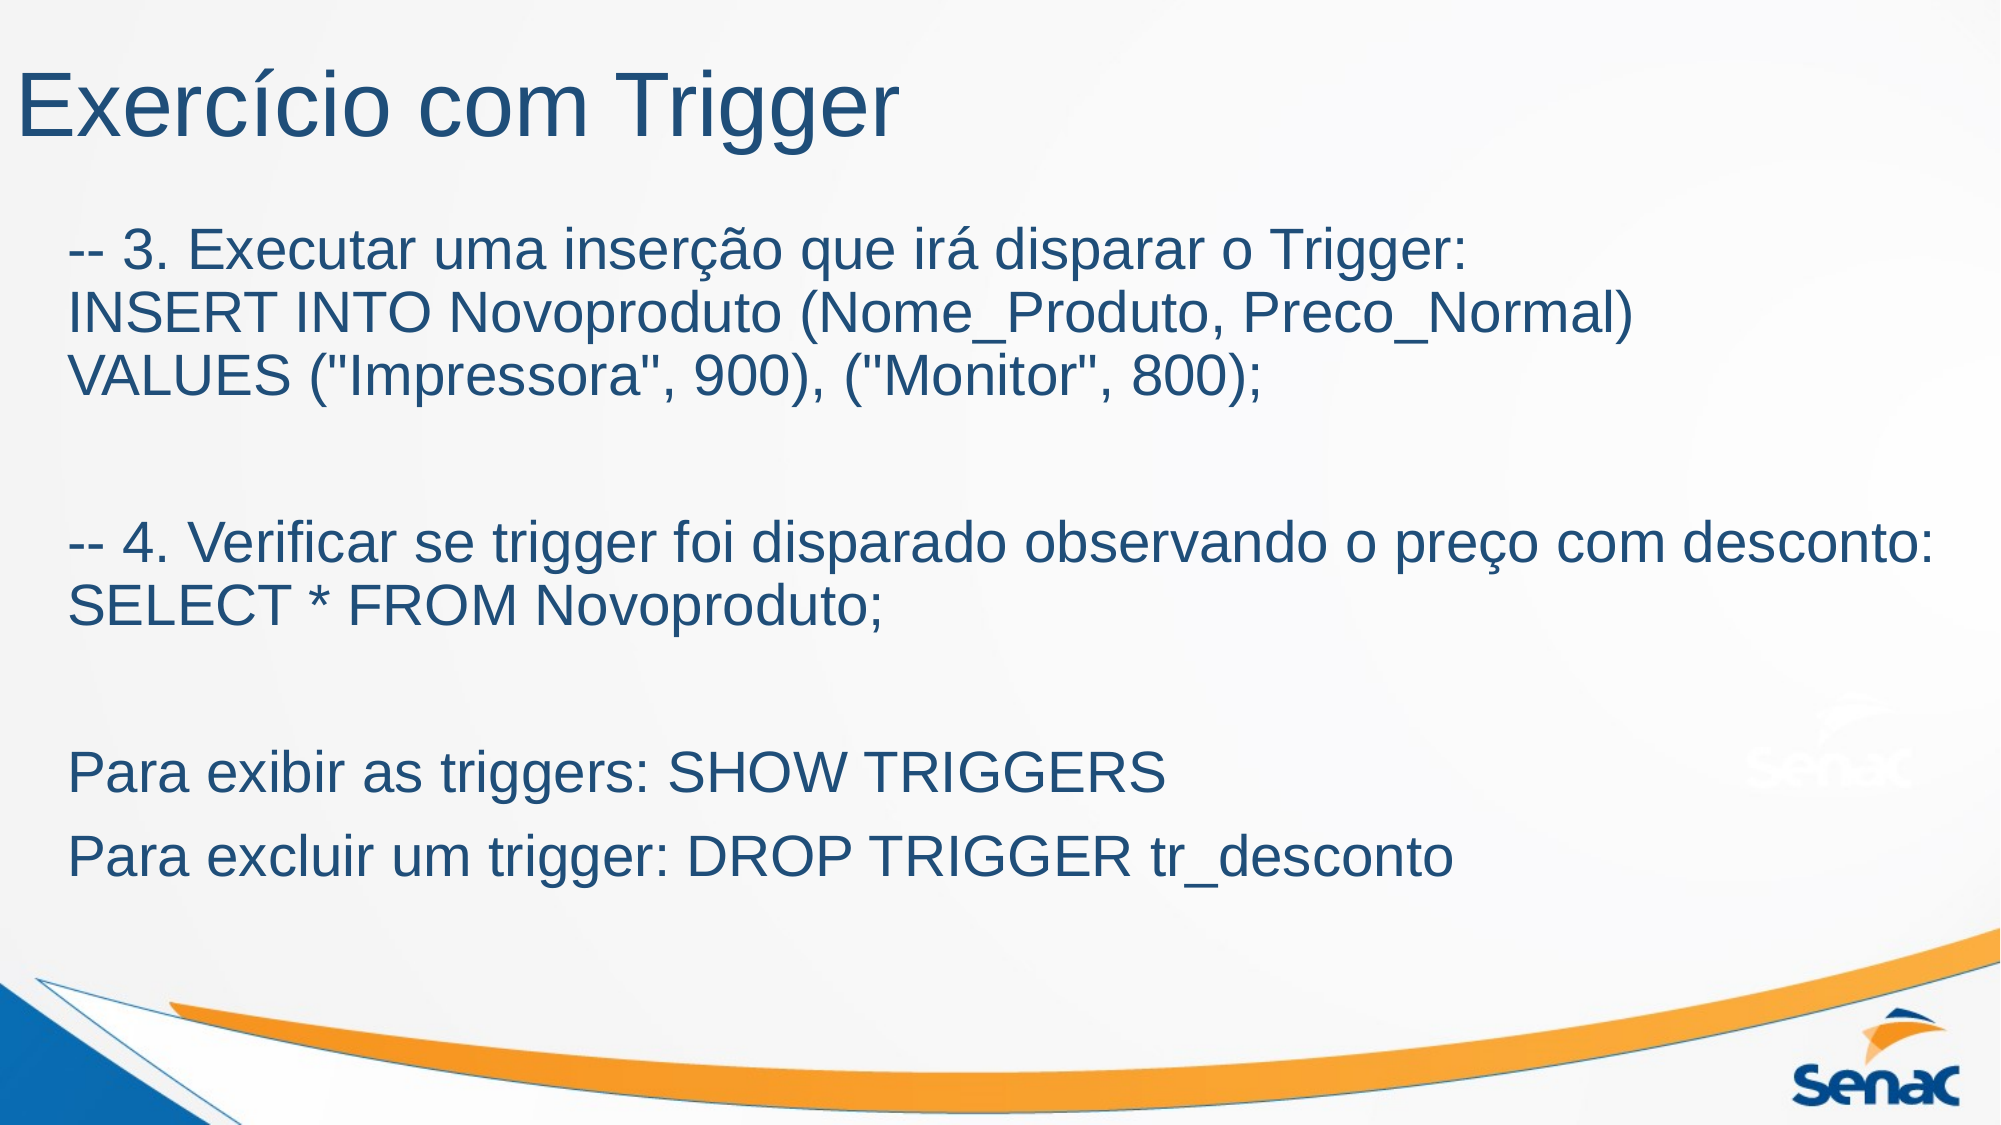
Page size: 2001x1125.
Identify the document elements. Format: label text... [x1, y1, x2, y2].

picture [0, 0, 2001, 1125]
list -- 3. Executar uma inserção que irá disparar o Trigger: INSERT INTO Novoproduto (Nome_Produto, Preco_Normal) VALUES ("Impressora", 900), ("Monitor", 800); -- 4. Verificar se trigger foi disparado observando o preço com desconto: SELECT * FROM Novoproduto; Para exibir as triggers: SHOW TRIGGERS Para excluir um trigger: DROP TRIGGER tr_desconto [52, 211, 1973, 926]
title Exercício com Trigger [0, 36, 1973, 178]
